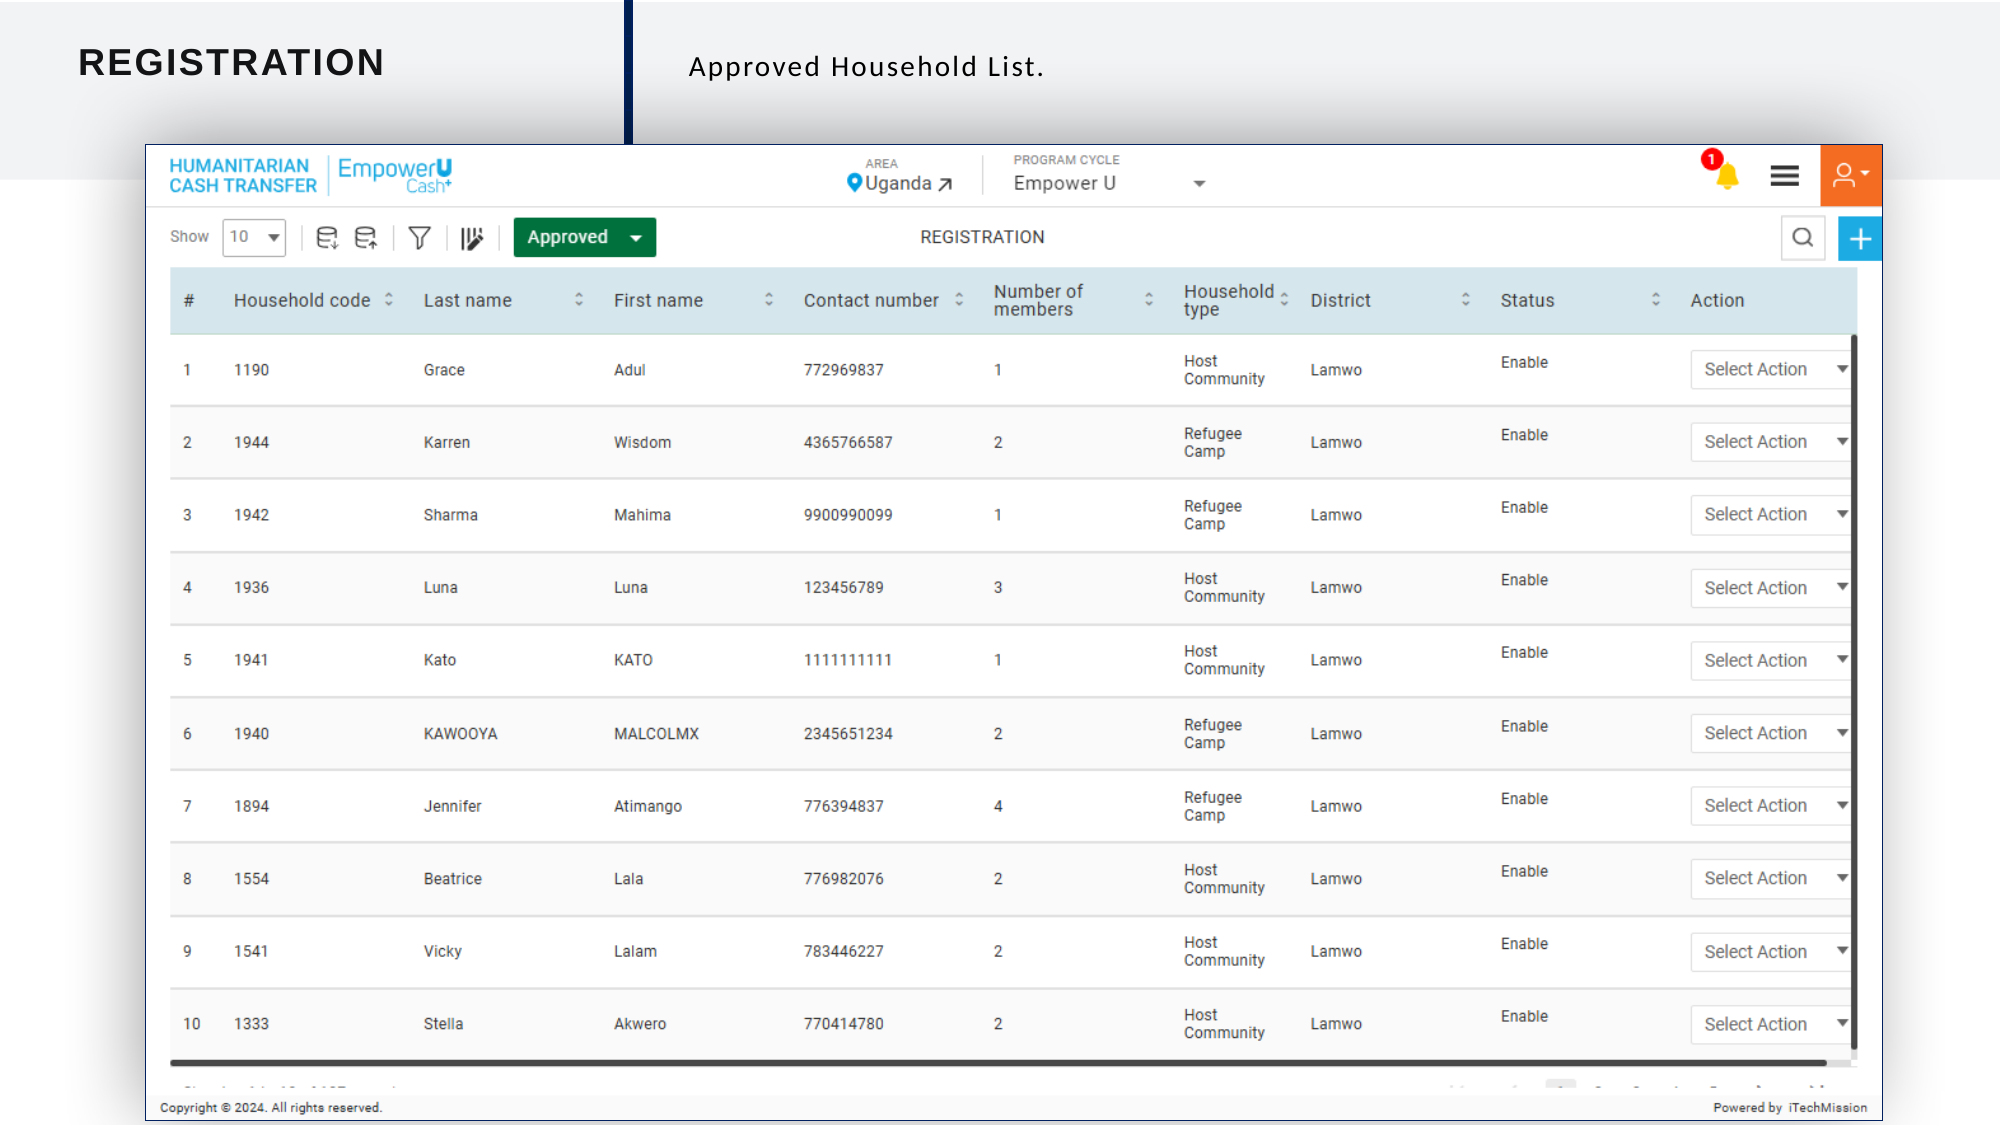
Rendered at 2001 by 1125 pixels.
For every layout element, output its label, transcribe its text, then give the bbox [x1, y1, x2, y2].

text_box [633, 1, 2000, 181]
text_box [0, 1, 624, 181]
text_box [624, 0, 633, 144]
picture [145, 144, 1884, 1121]
text_box Approved Household List. [673, 40, 1883, 90]
text_box REGISTRATION [63, 38, 585, 91]
